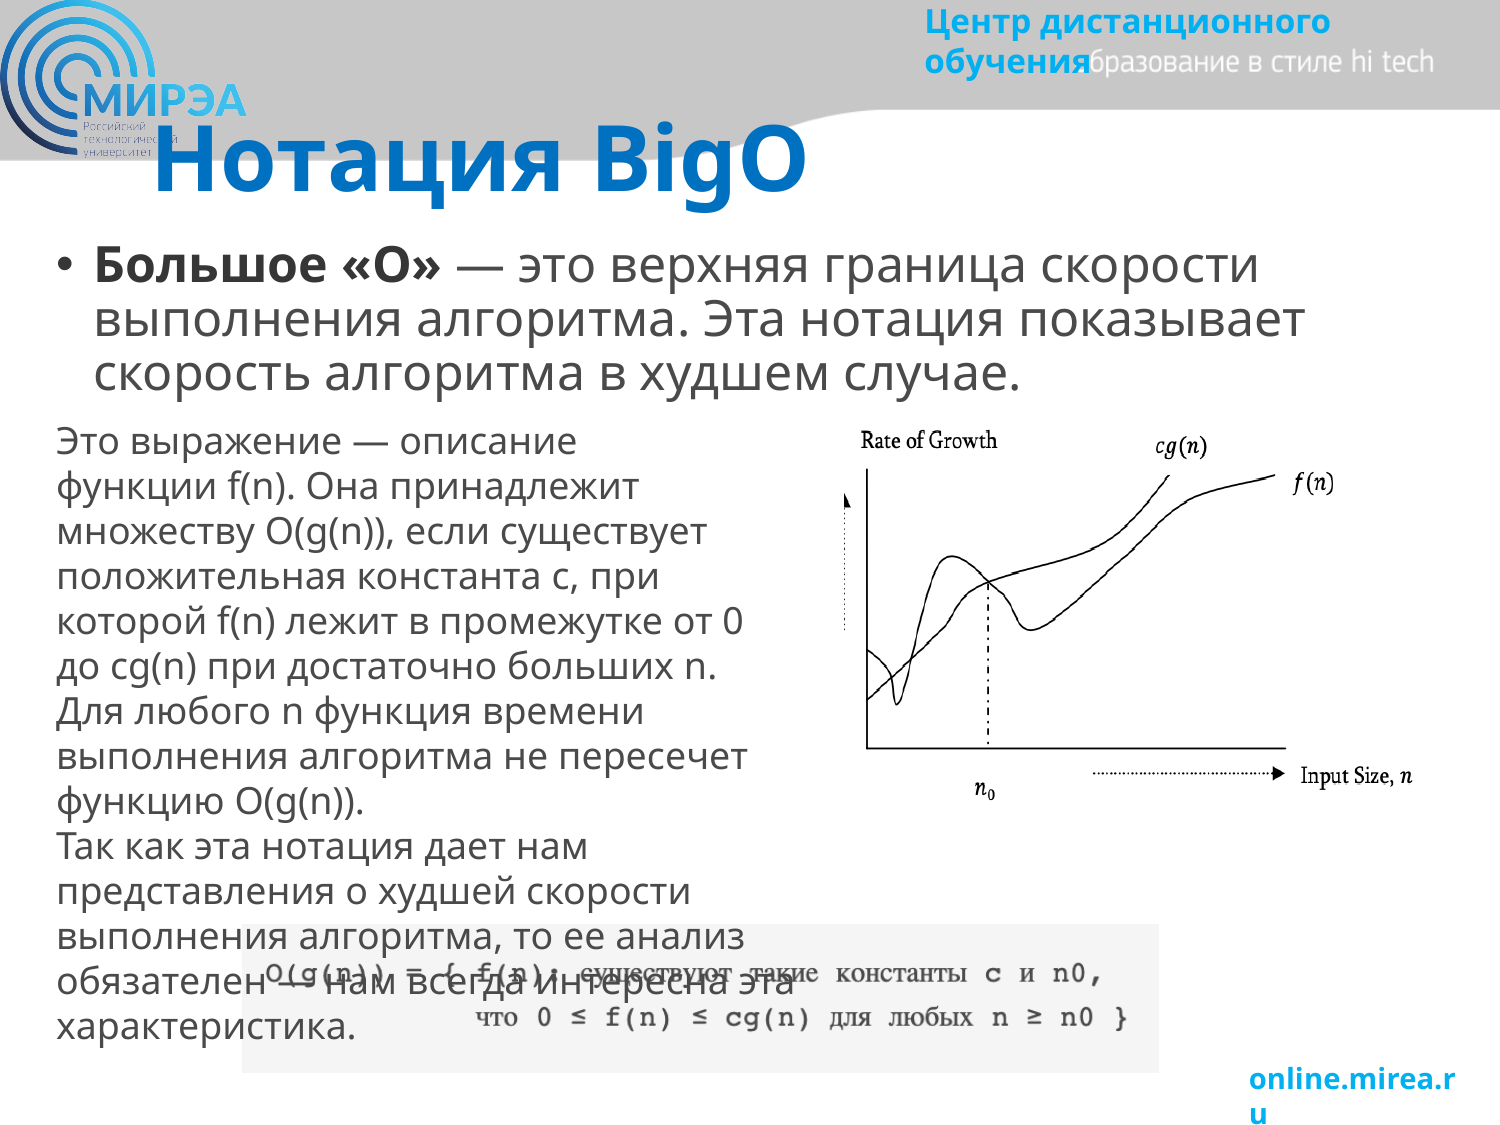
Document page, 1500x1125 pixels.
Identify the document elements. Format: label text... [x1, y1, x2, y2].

picture [844, 409, 1500, 831]
list Большое «О» — это верхняя граница скорости выполнения алгоритма. Эта нотация показывает скорость алгоритма в худшем случае. [41, 231, 1425, 1005]
picture [0, 0, 247, 159]
text_box Это выражение — описание функции f(n). Она принадлежит множеству O(g(n)), если существует положительная константа c, при которой f(n) лежит в промежутке от 0 до cg(n) при достаточно больших n. Для любого n функция времени выполнения алгоритма не пересечет функцию O(g(n)). Так как эта нотация дает нам представления о худшей скорости выполнения алгоритма, то ее анализ обязателен — нам всегда интересна эта характеристика. [41, 409, 829, 1055]
title Нотация BigO [135, 104, 1418, 231]
picture [241, 924, 1159, 1073]
